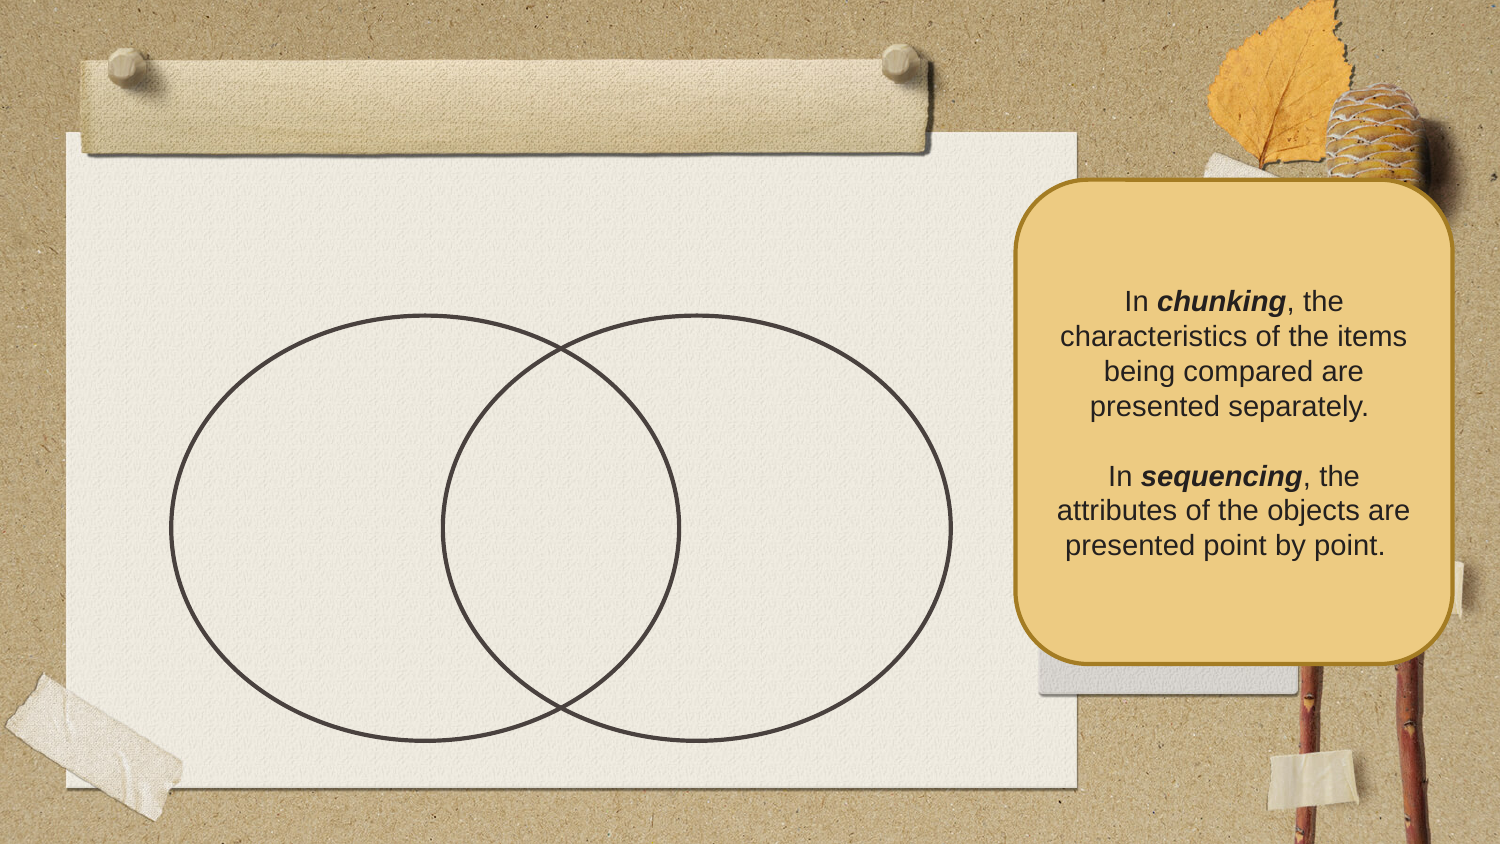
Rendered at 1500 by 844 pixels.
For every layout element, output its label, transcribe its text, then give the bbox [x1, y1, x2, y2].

picture [0, 0, 1500, 844]
text_box [561, 315, 951, 741]
text_box In chunking, the characteristics of the items being compared are presented separately. In sequencing, the attributes of the objects are presented point by point. [1015, 179, 1453, 665]
text_box [171, 315, 680, 741]
